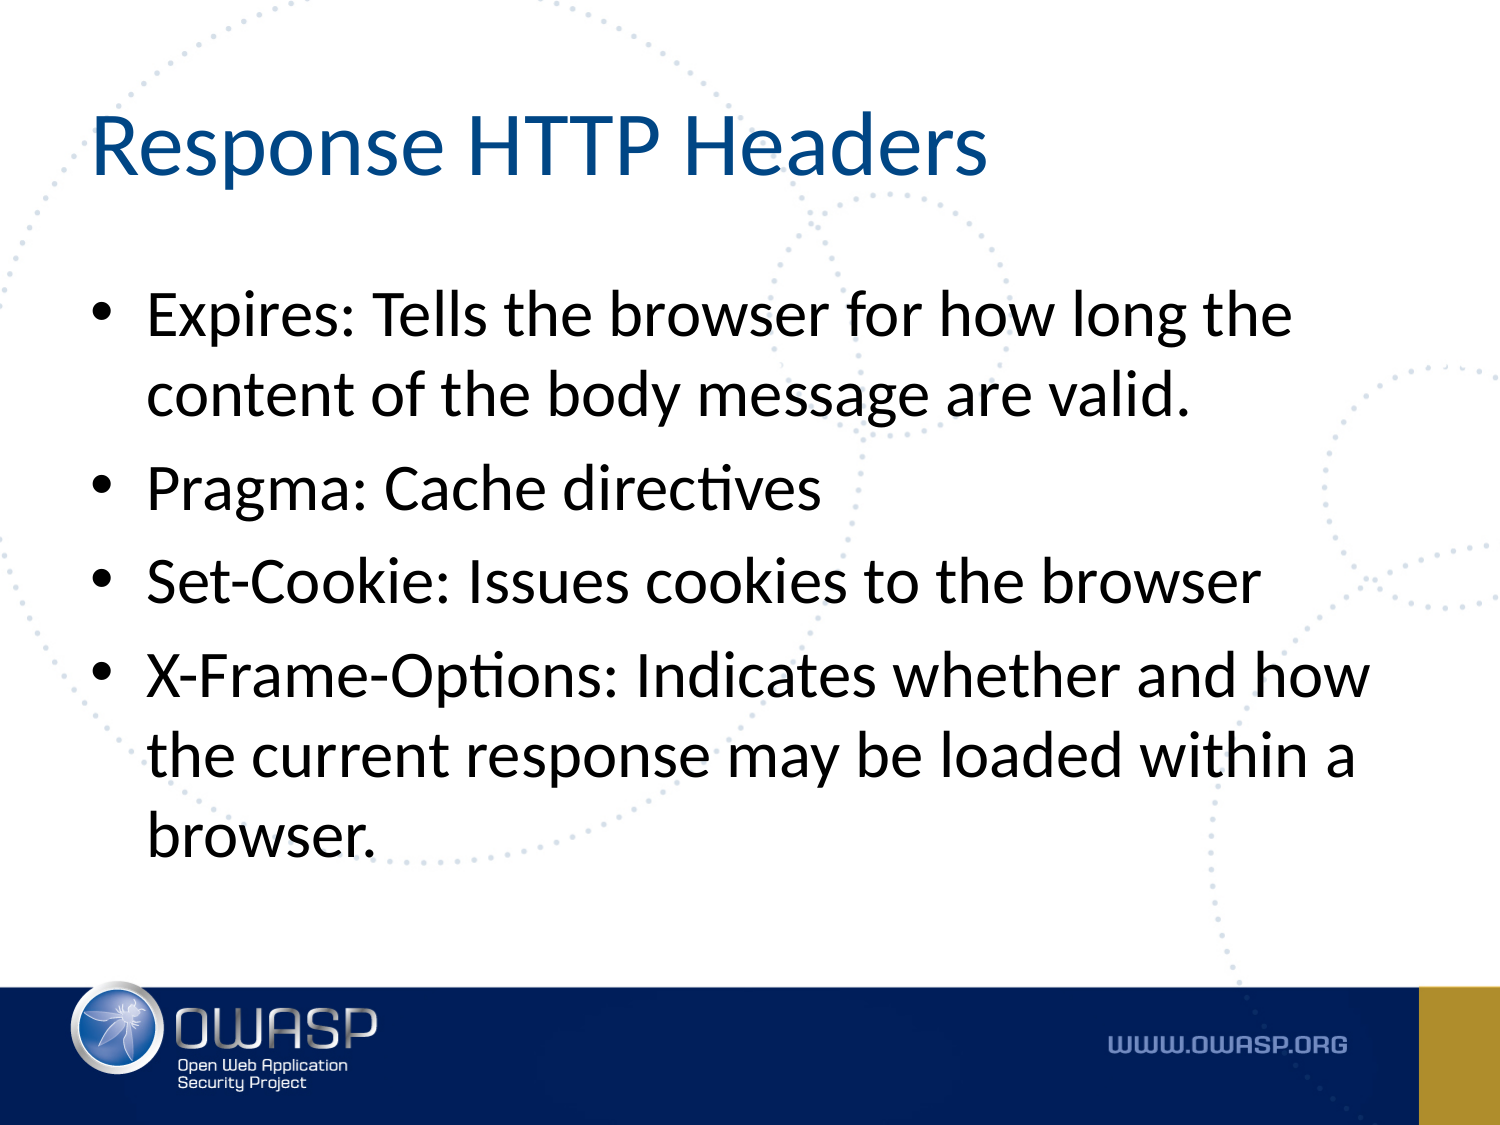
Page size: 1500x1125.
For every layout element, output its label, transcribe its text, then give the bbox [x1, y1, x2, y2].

picture [0, 0, 1500, 1125]
list Expires: Tells the browser for how long the content of the body message are valid. Pragma: Cache directives Set-Cookie: Issues cookies to the browser X-Frame-Options: Indicates whether and how the current response may be loaded within a browser. [75, 262, 1425, 940]
title Response HTTP Headers [75, 45, 1425, 233]
